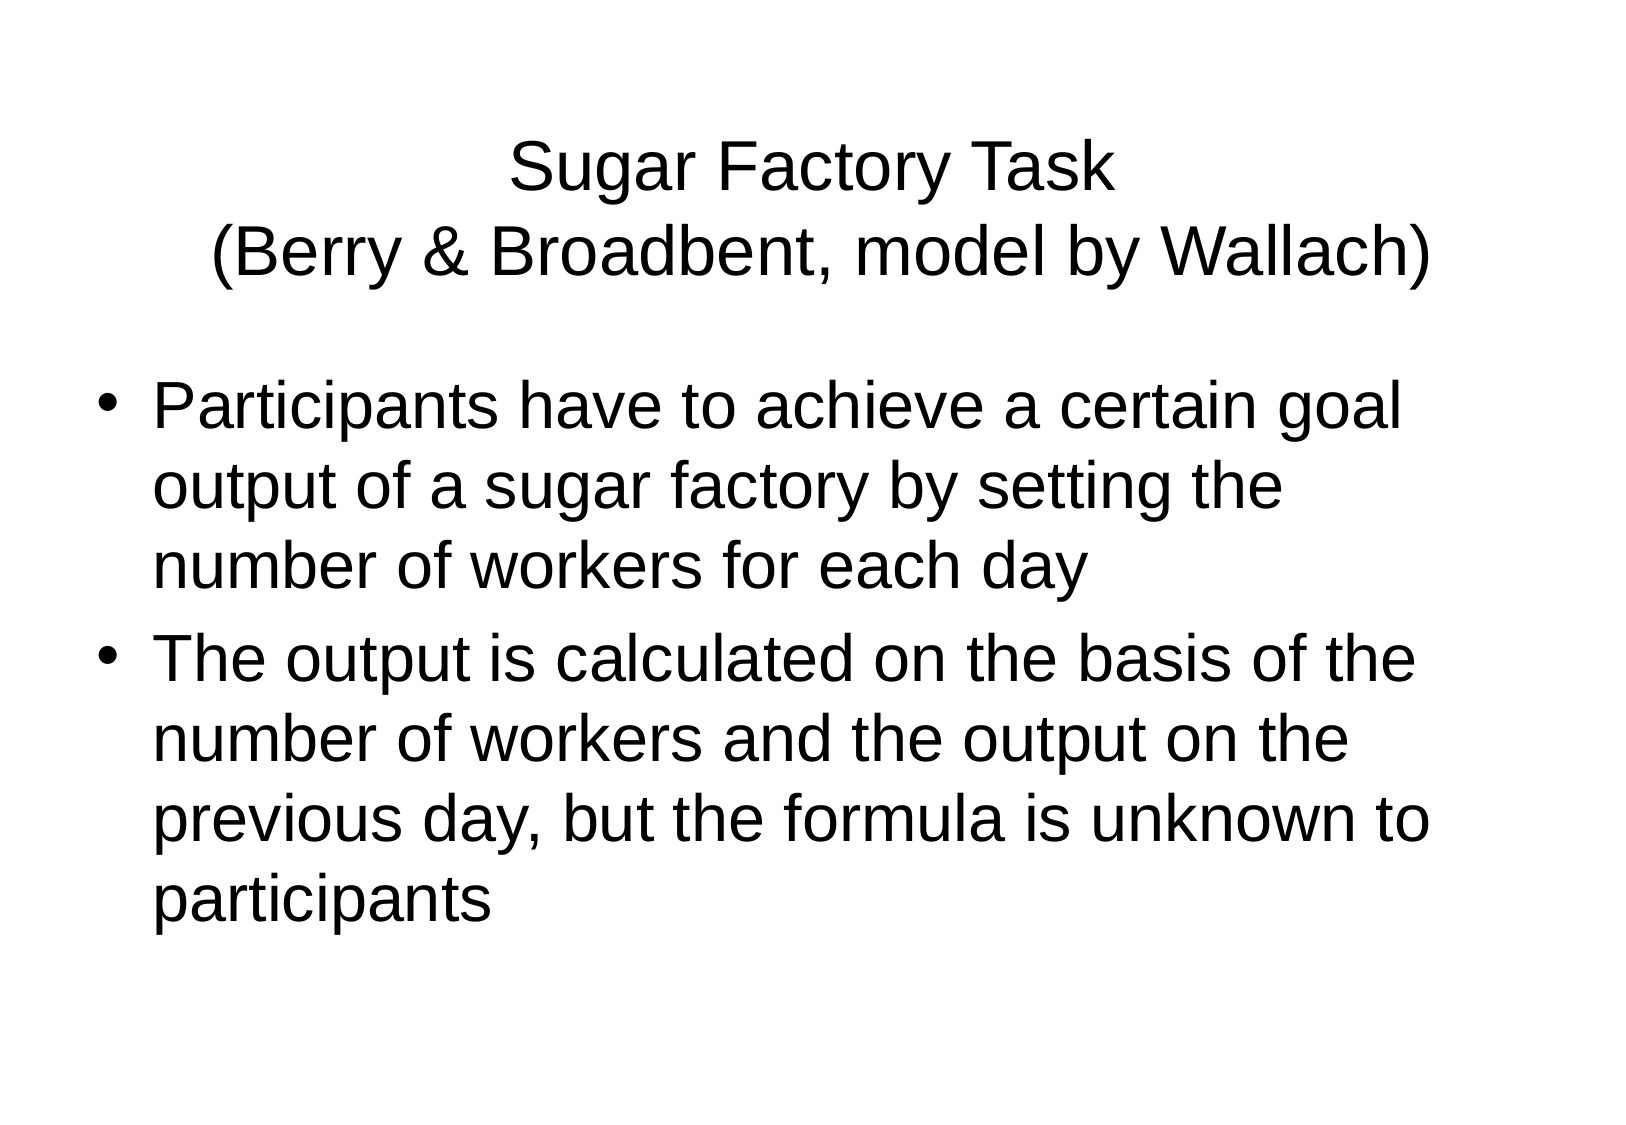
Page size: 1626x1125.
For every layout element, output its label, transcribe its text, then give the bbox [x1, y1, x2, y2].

list Participants have to achieve a certain goal output of a sugar factory by setting the number of workers for each day The output is calculated on the basis of the number of workers and the output on the previous day, but the formula is unknown to participants [81, 354, 1544, 1071]
title Sugar Factory Task (Berry & Broadbent, model by Wallach) [81, 110, 1544, 298]
